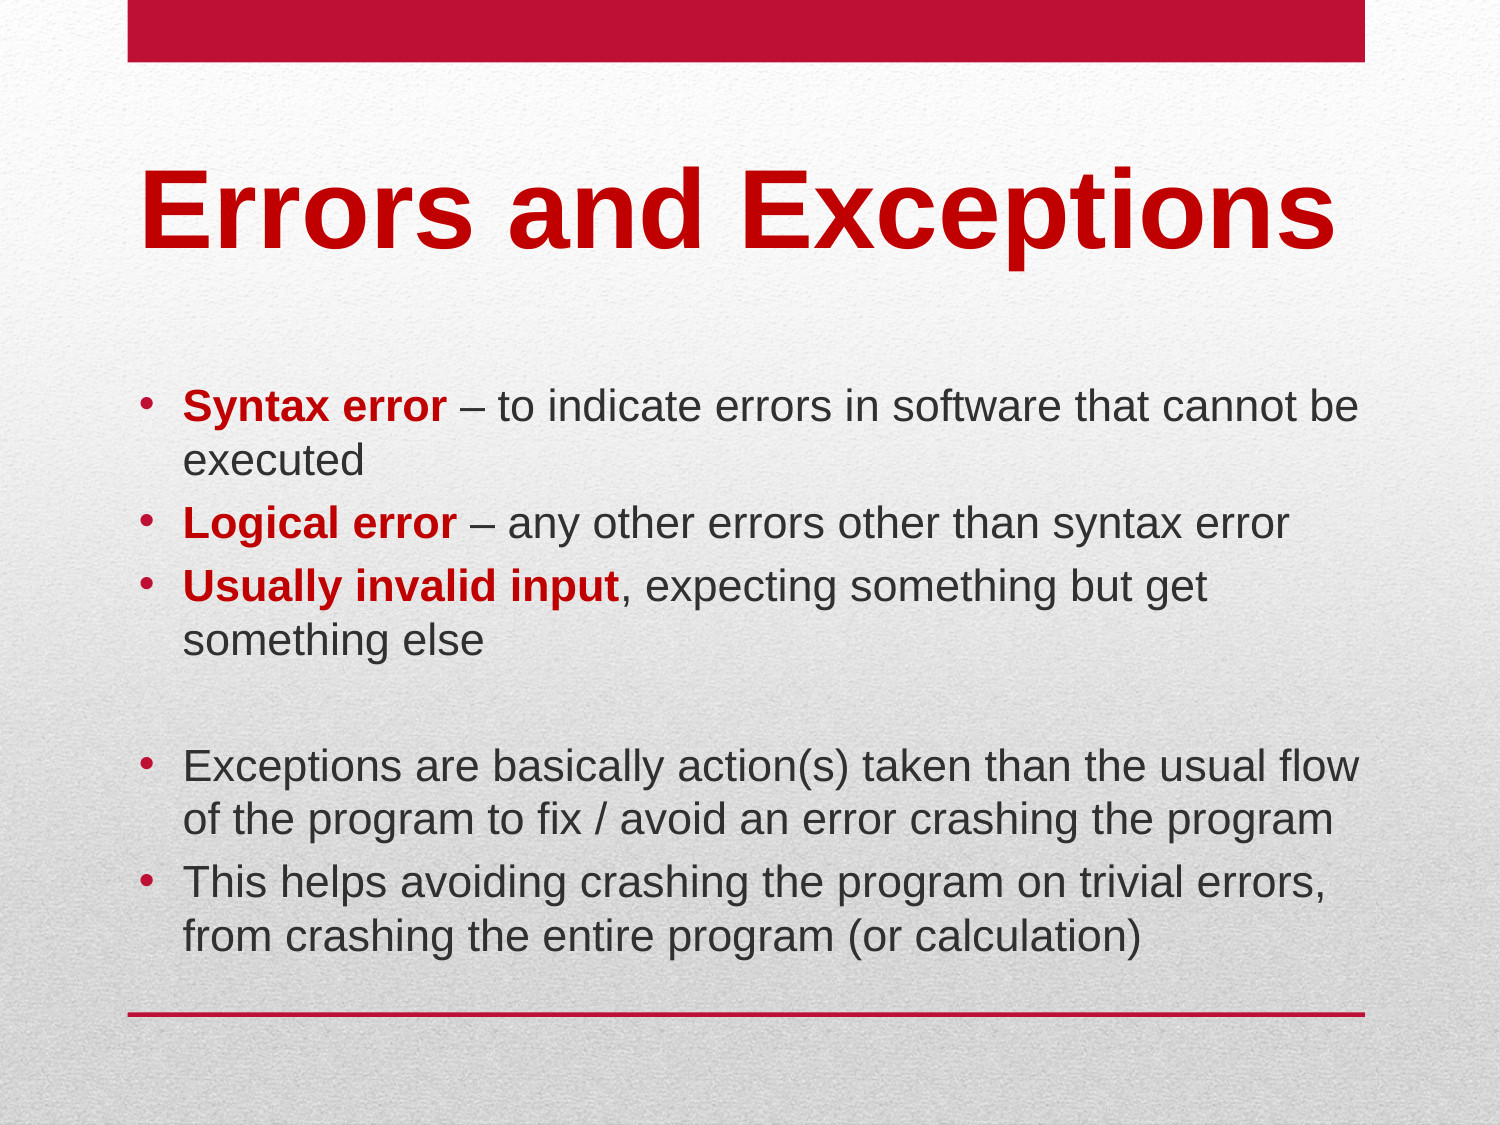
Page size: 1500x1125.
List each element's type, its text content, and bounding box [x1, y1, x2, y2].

list Syntax error – to indicate errors in software that cannot be executed Logical error – any other errors other than syntax error Usually invalid input, expecting something but get something else Exceptions are basically action(s) taken than the usual flow of the program to fix / avoid an error crashing the program This helps avoiding crashing the program on trivial errors, from crashing the entire program (or calculation) [123, 349, 1400, 988]
title Errors and Exceptions [123, 78, 1400, 279]
